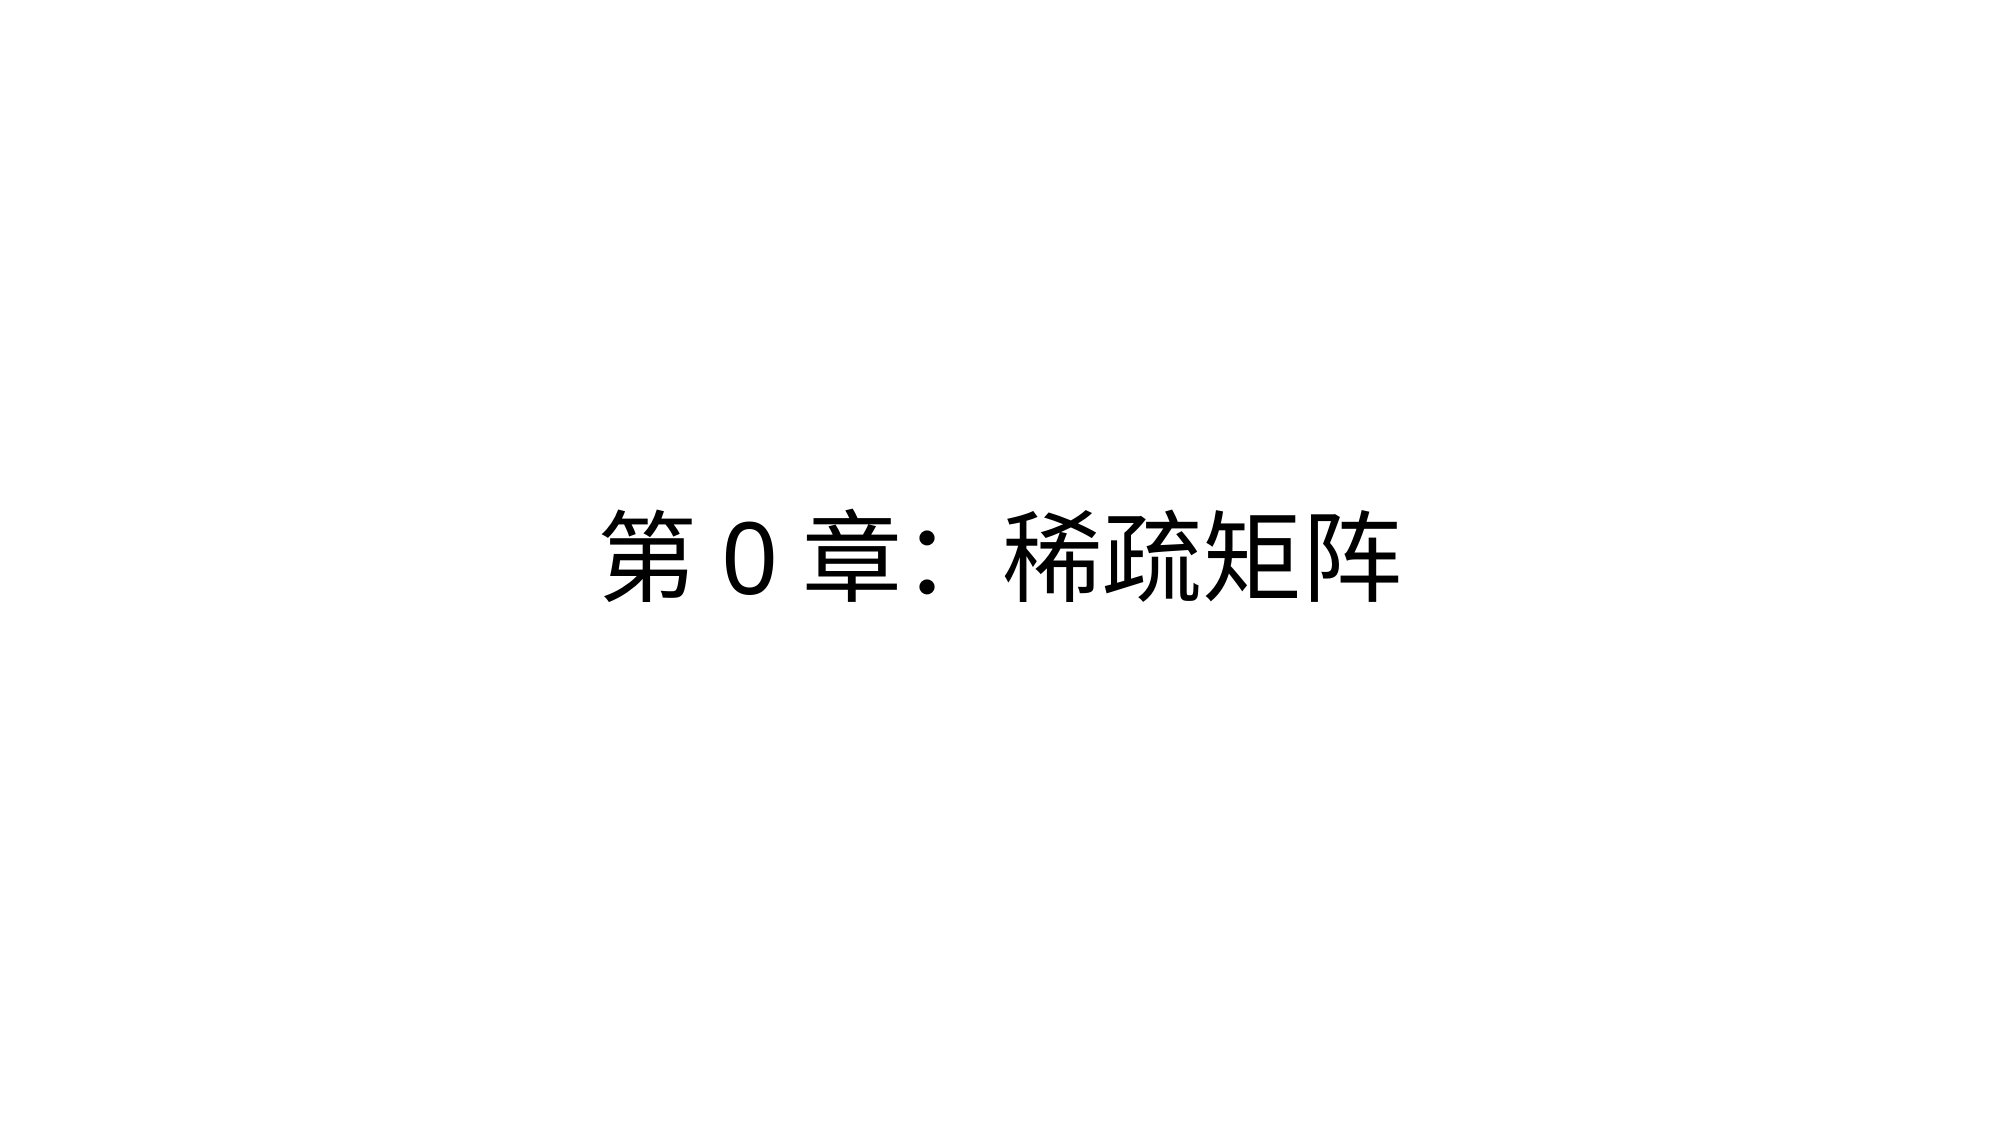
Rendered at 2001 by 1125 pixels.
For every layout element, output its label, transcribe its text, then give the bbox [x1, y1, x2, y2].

title 第0章：稀疏矩阵 [137, 453, 1863, 672]
